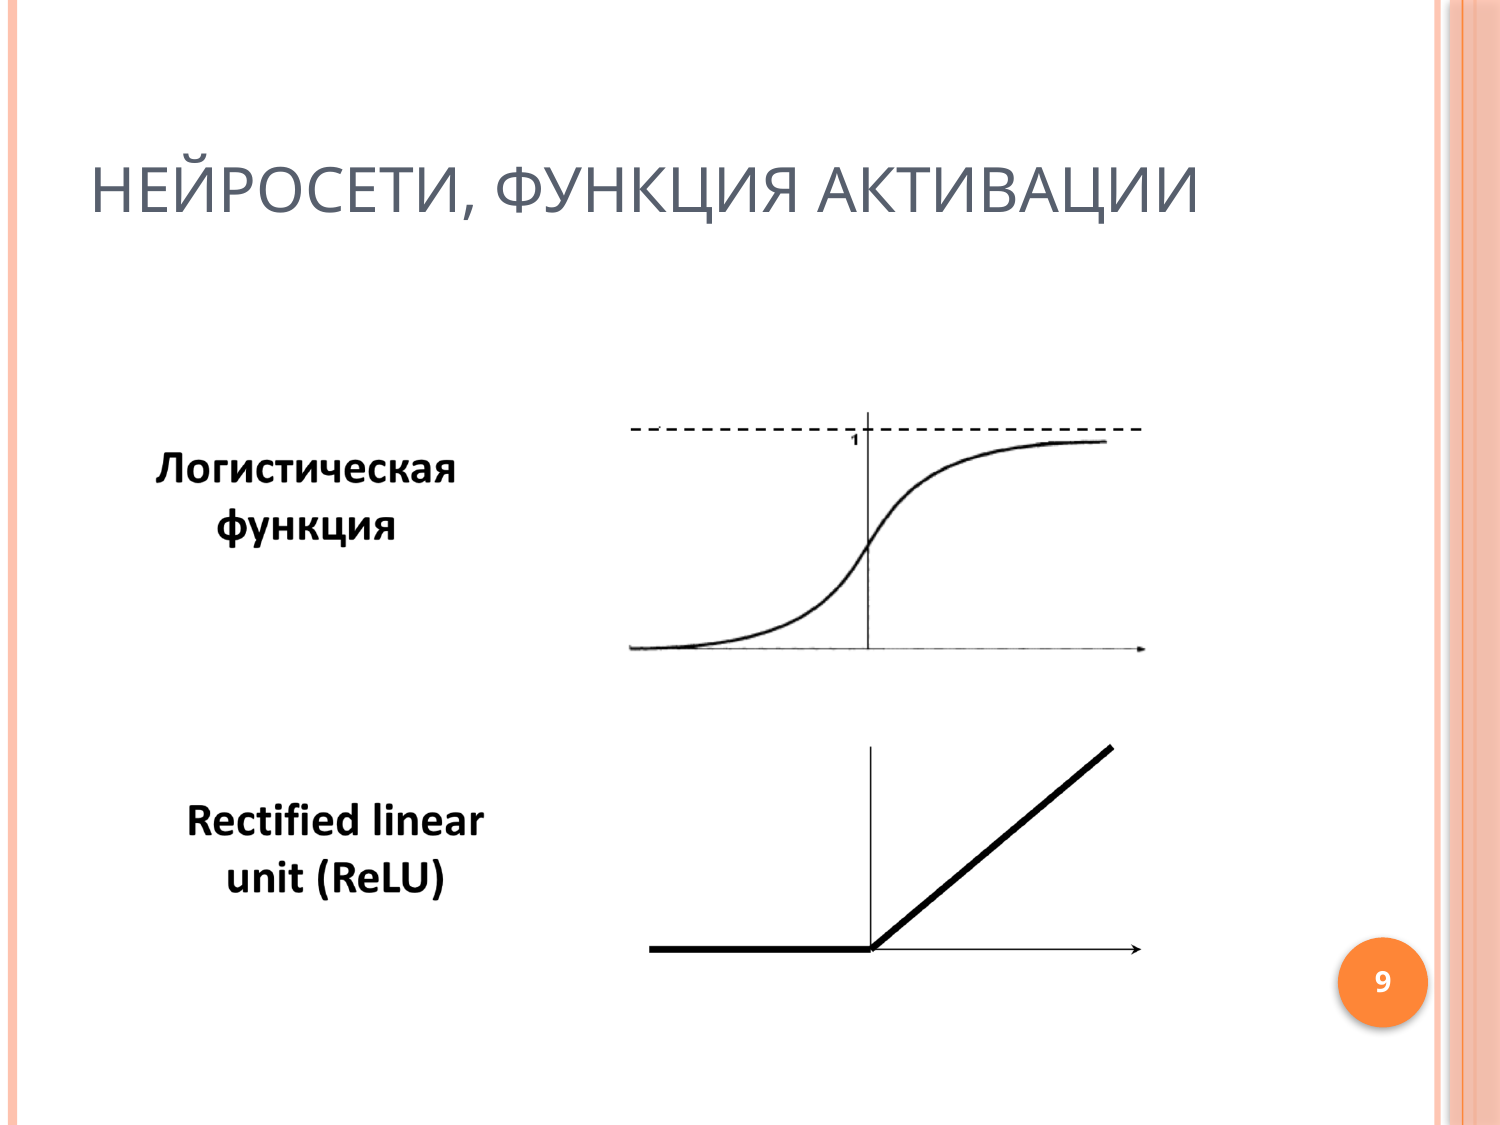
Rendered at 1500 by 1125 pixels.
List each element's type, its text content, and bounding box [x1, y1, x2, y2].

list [74, 349, 1301, 976]
title Нейросети, функция активации [75, 45, 1300, 233]
slide_number 9 [1333, 940, 1434, 1027]
